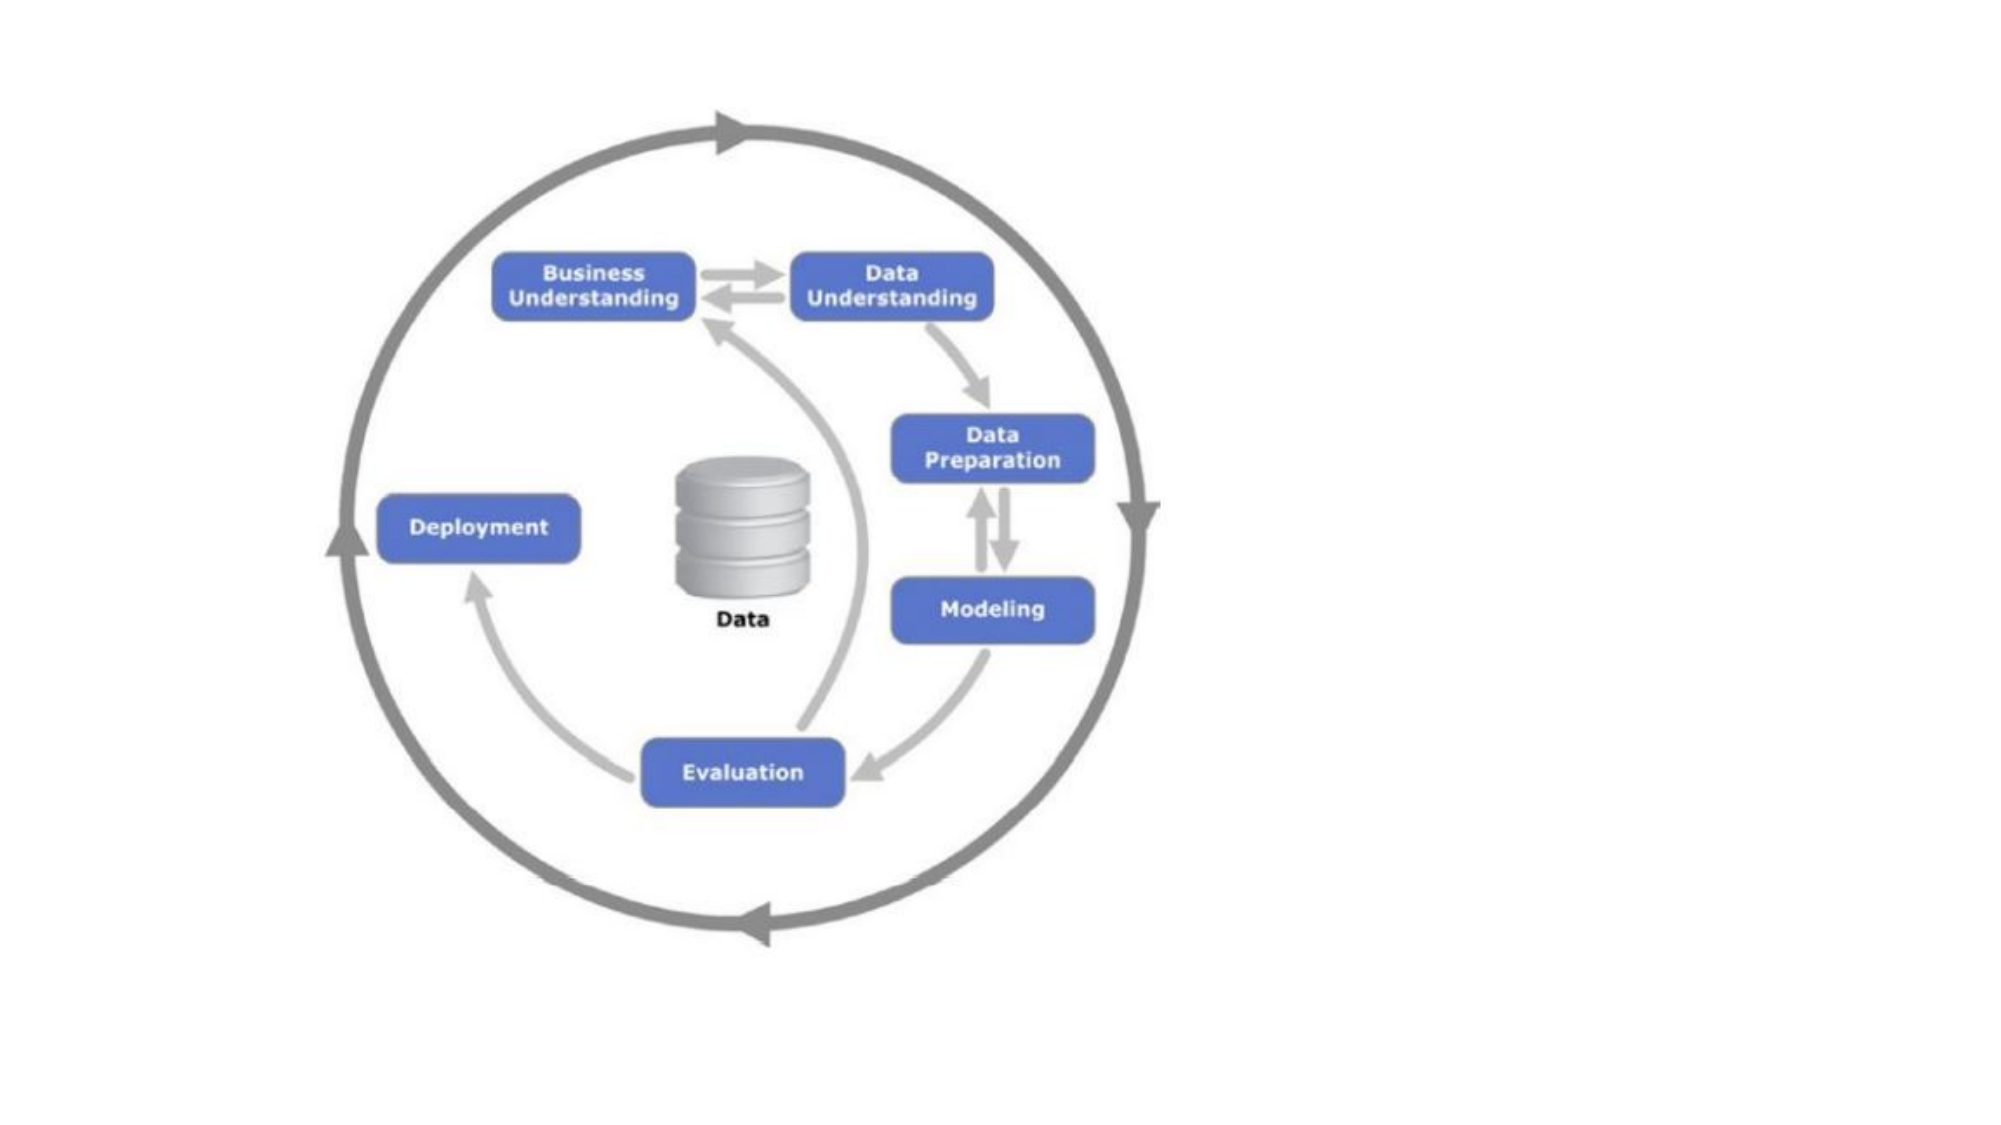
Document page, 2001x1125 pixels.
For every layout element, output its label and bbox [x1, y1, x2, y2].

picture [235, 80, 1625, 957]
